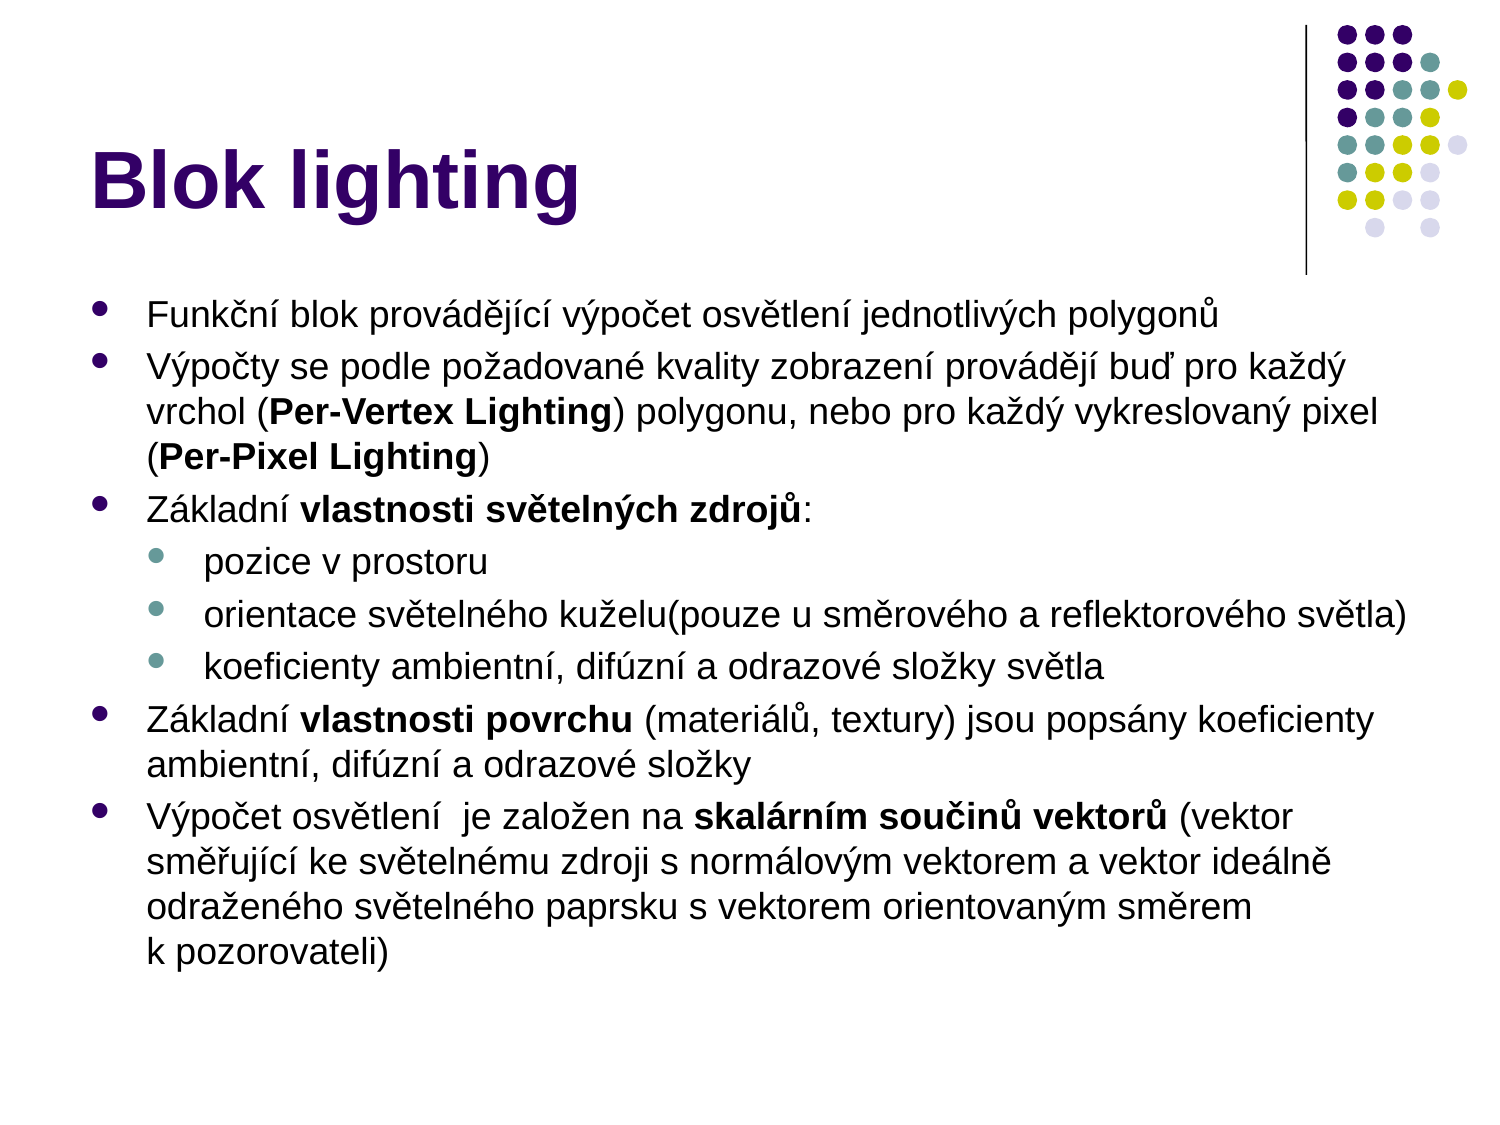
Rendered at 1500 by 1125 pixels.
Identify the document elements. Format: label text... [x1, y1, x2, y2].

title Blok lighting [75, 20, 1313, 233]
list Funkční blok provádějící výpočet osvětlení jednotlivých polygonů Výpočty se podle požadované kvality zobrazení provádějí buď pro každý vrchol (Per-Vertex Lighting) polygonu, nebo pro každý vykreslovaný pixel (Per-Pixel Lighting) Základní vlastnosti světelných zdrojů: pozice v prostoru orientace světelného kuželu(pouze u směrového a reflektorového světla) koeficienty ambientní, difúzní a odrazové složky světla Základní vlastnosti povrchu (materiálů, textury) jsou popsány koeficienty ambientní, difúzní a odrazové složky Výpočet osvětlení je založen na skalárním součinů vektorů (vektor směřující ke světelnému zdroji s normálovým vektorem a vektor ideálně odraženého světelného paprsku s vektorem orientovaným směrem k pozorovateli) [75, 282, 1425, 1006]
